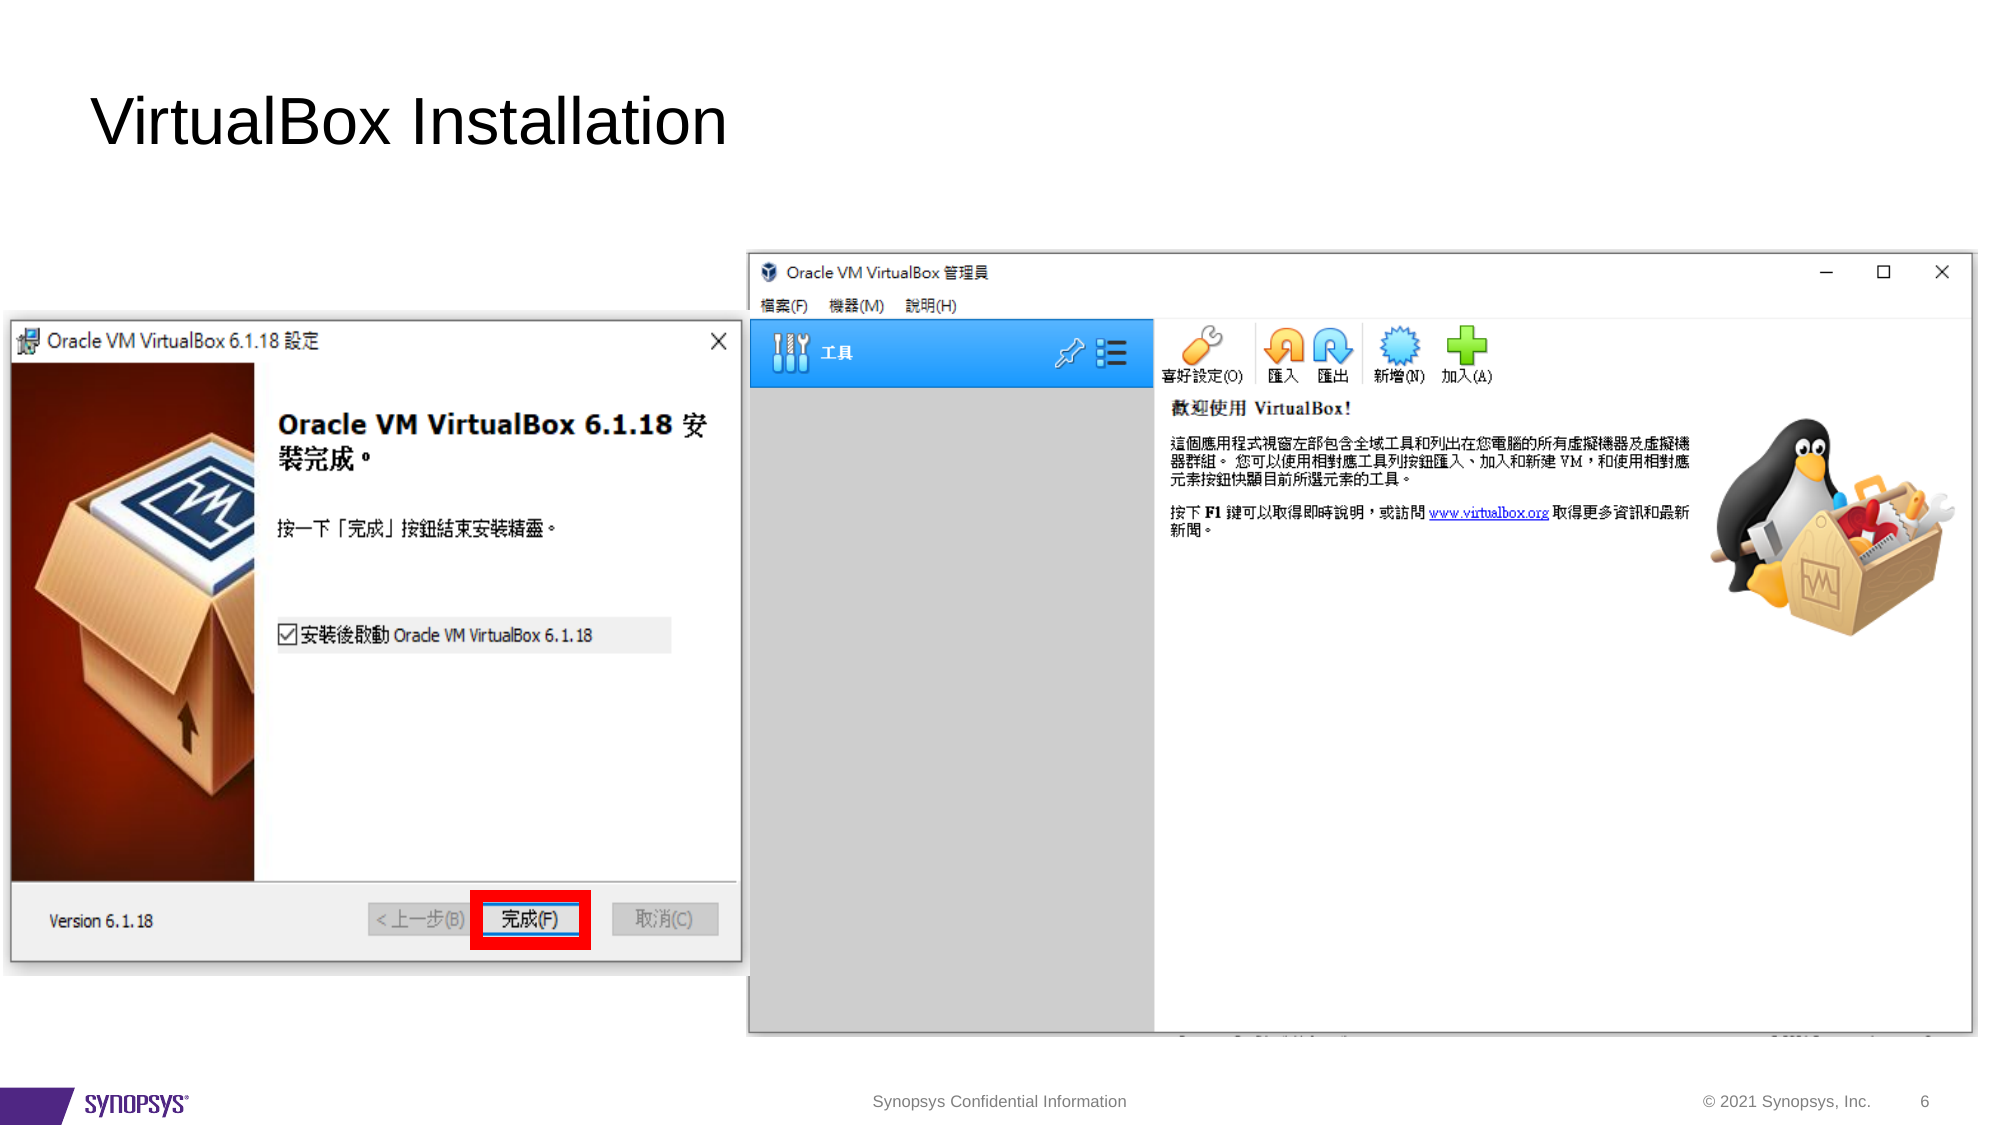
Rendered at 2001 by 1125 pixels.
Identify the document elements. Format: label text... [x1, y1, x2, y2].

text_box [3, 310, 750, 976]
title VirtualBox Installation [75, 0, 1926, 165]
picture [746, 249, 1978, 1037]
